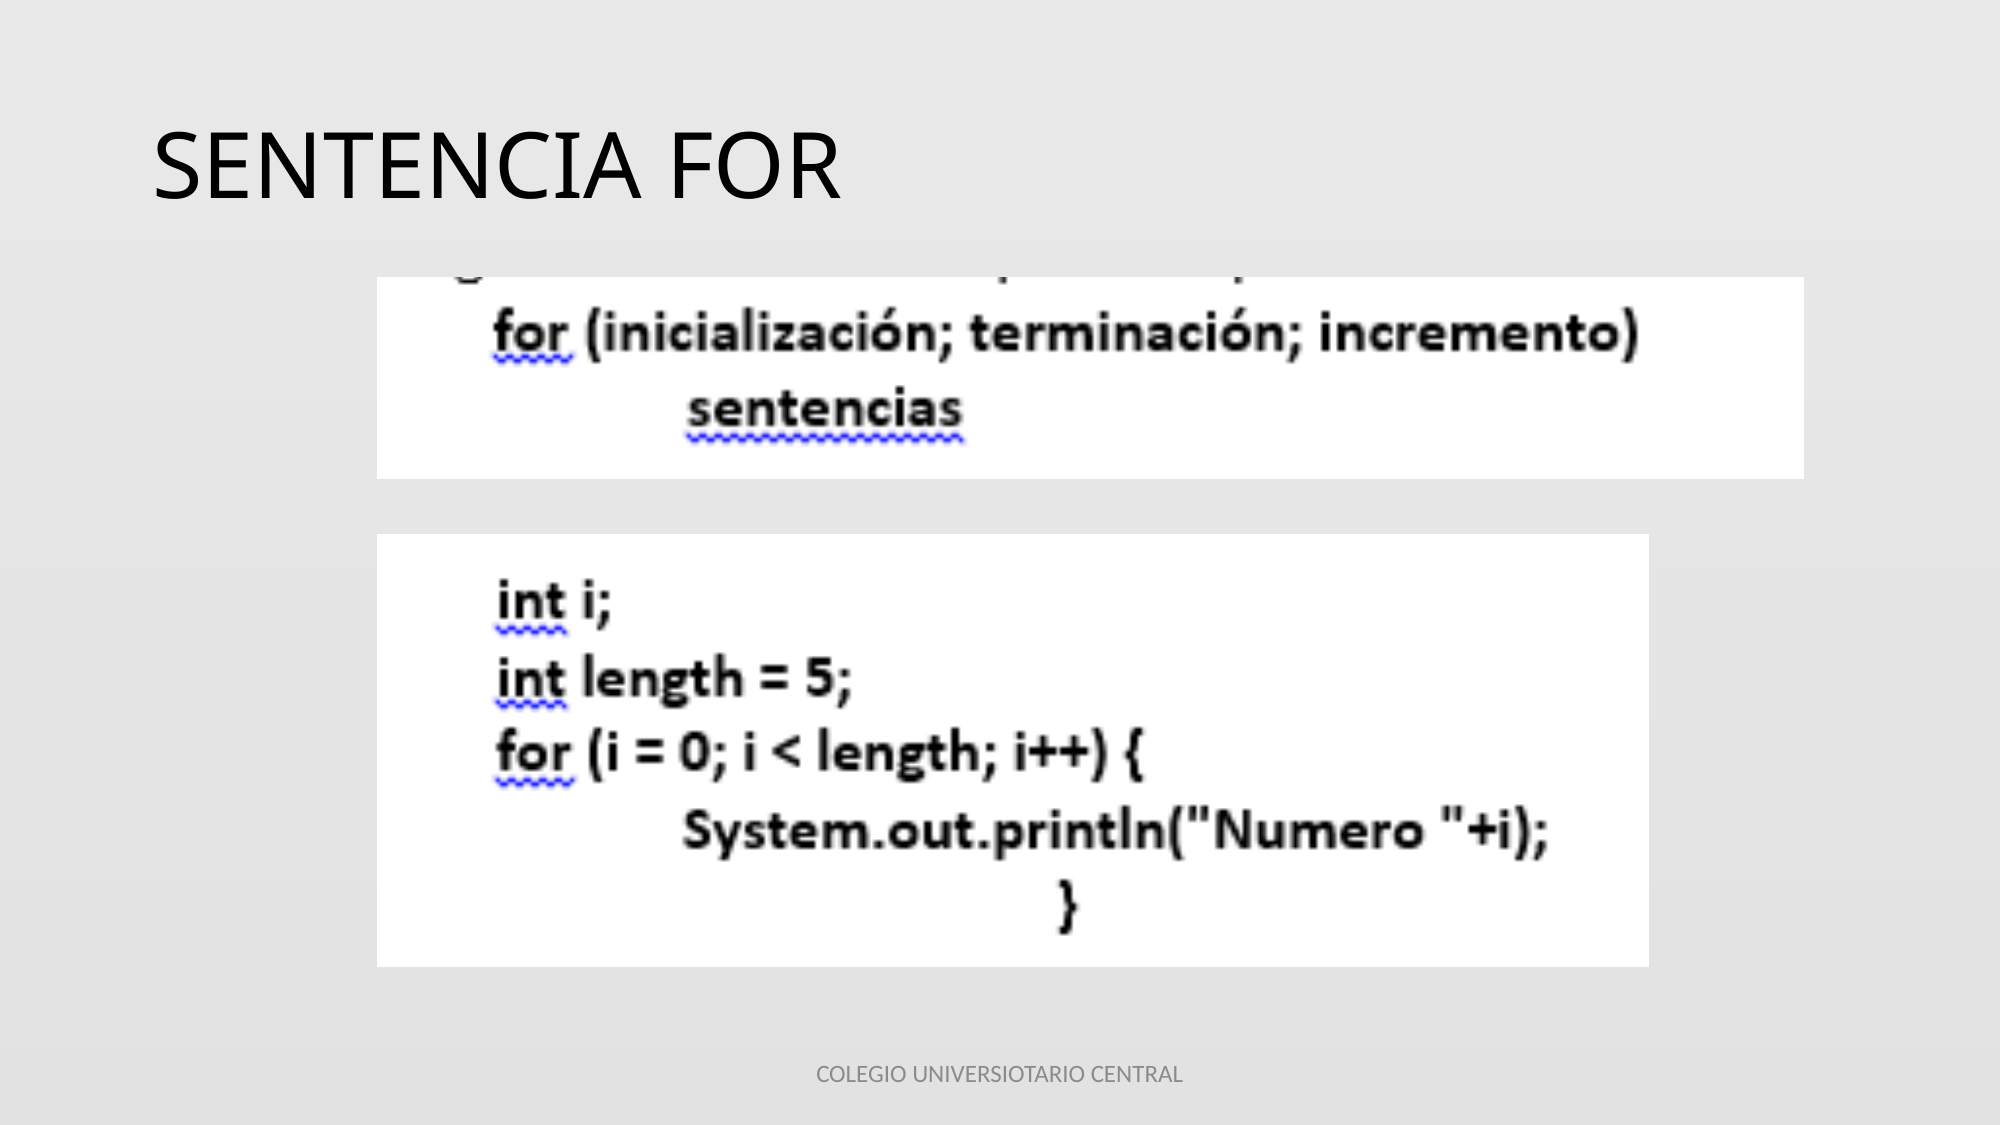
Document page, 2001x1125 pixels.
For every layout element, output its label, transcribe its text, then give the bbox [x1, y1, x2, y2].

footer COLEGIO UNIVERSIOTARIO CENTRAL [662, 1042, 1338, 1103]
picture [377, 534, 1649, 967]
picture [377, 277, 1804, 479]
title SENTENCIA FOR [137, 59, 1863, 278]
